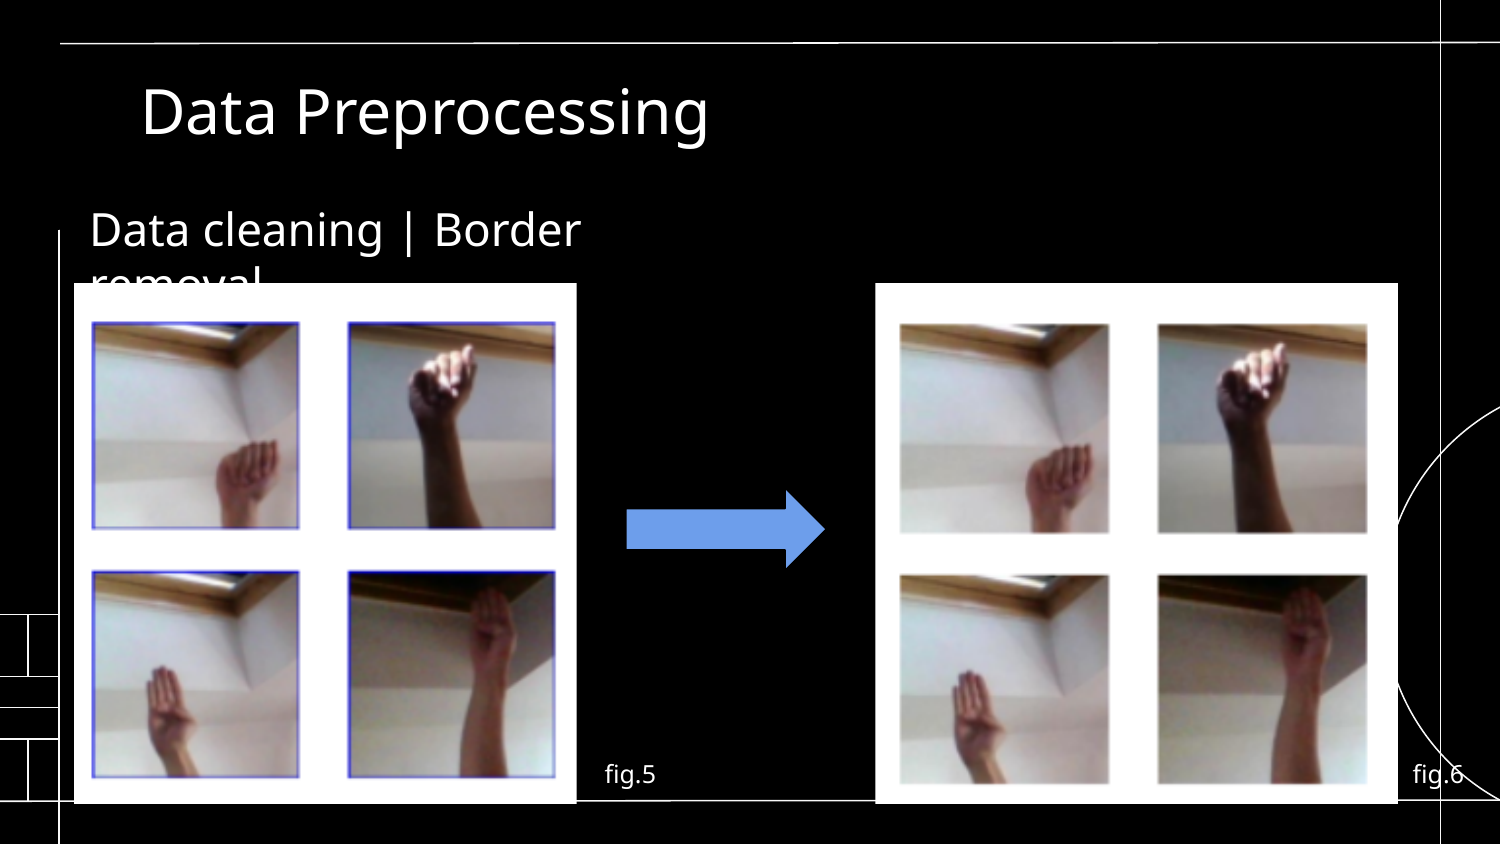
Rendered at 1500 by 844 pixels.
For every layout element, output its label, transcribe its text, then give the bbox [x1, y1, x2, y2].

text_box fig.5 [589, 743, 686, 804]
picture [875, 283, 1399, 805]
text_box [625, 487, 827, 571]
text_box Data cleaning | Border removal [74, 185, 772, 326]
picture [73, 283, 577, 805]
text_box Data Preprocessing [124, 57, 951, 140]
text_box fig.6 [1404, 743, 1494, 804]
